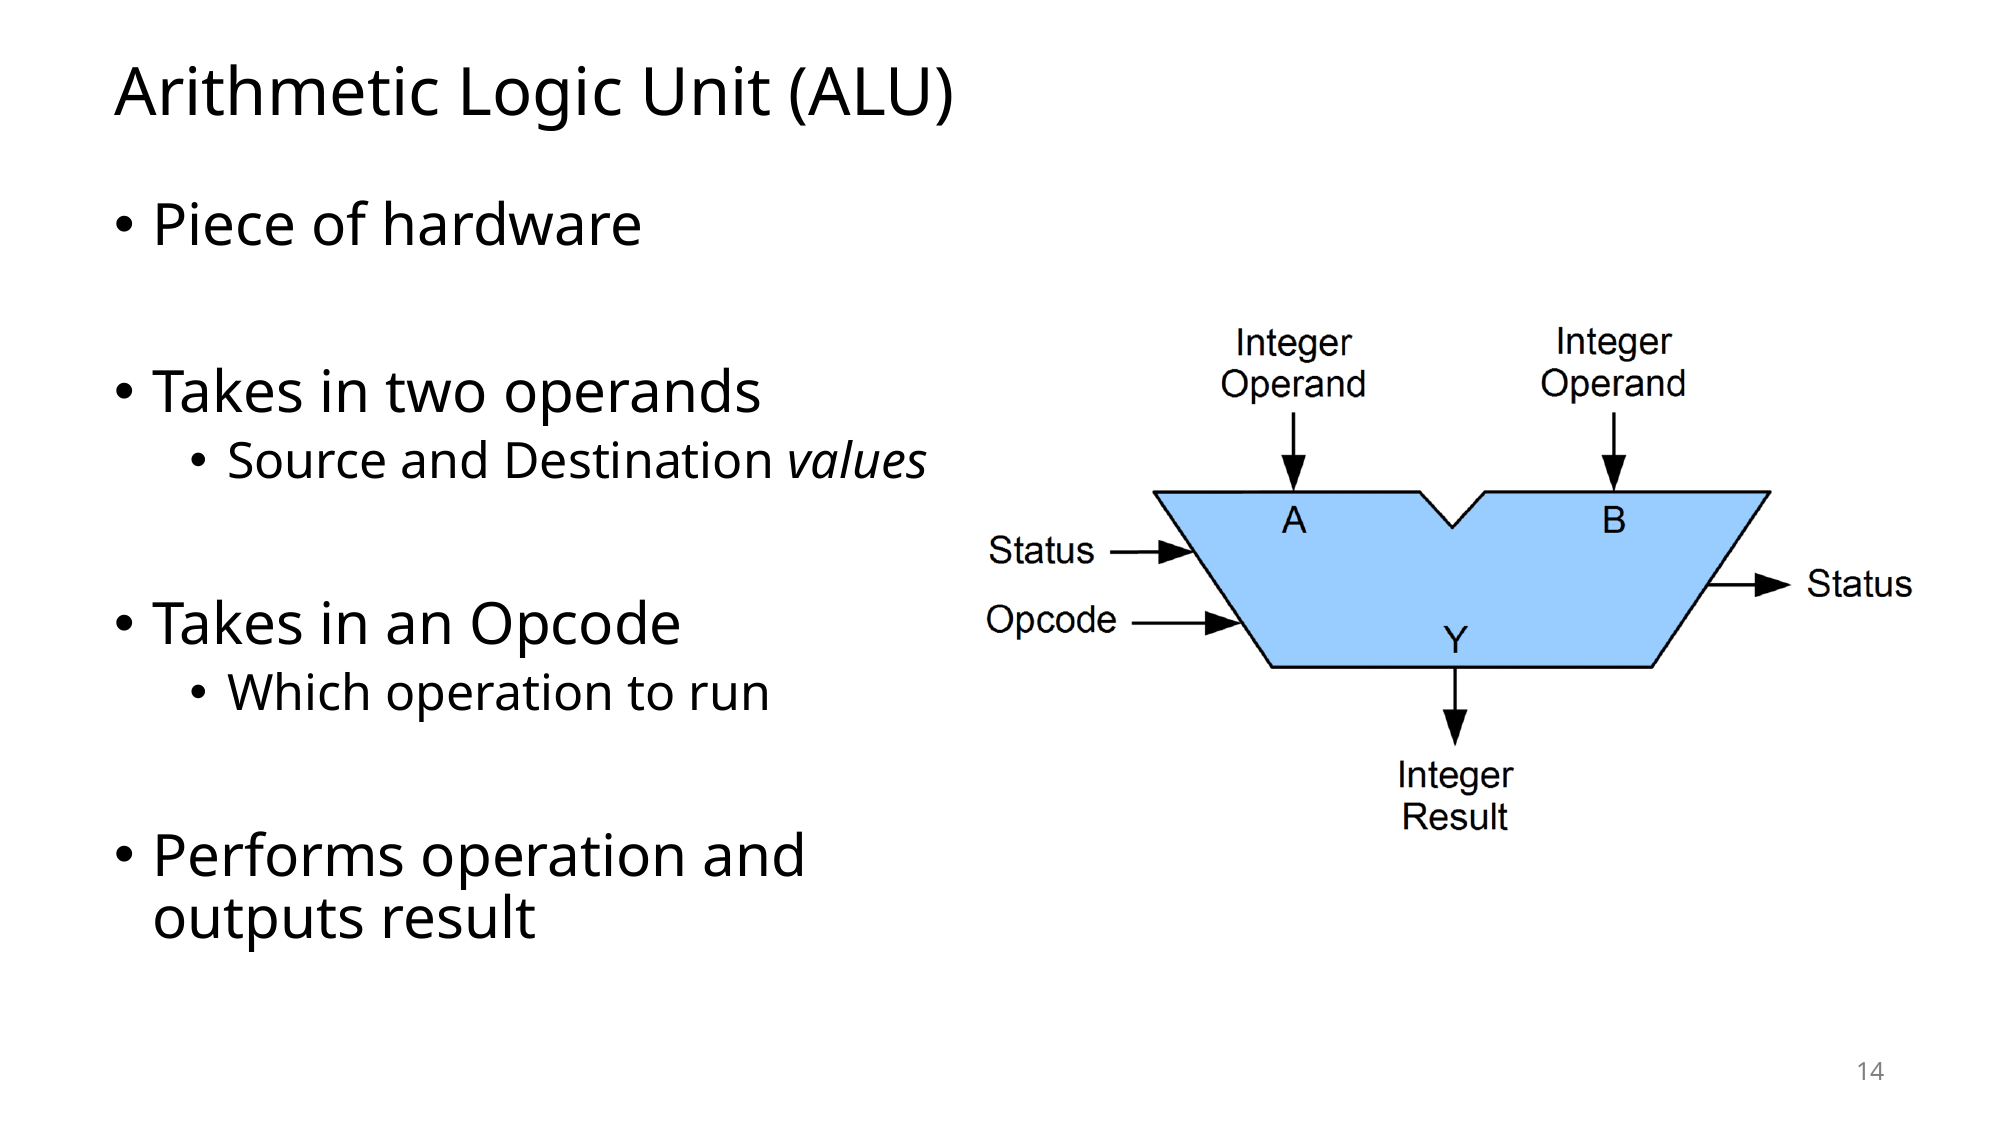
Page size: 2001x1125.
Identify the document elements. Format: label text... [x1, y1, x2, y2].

slide_number 14 [1749, 1042, 1900, 1103]
picture [977, 320, 1919, 840]
title Arithmetic Logic Unit (ALU) [99, 37, 1900, 150]
list Piece of hardware Takes in two operands Source and Destination values Takes in an Opcode Which operation to run Performs operation and outputs result [99, 187, 963, 1013]
